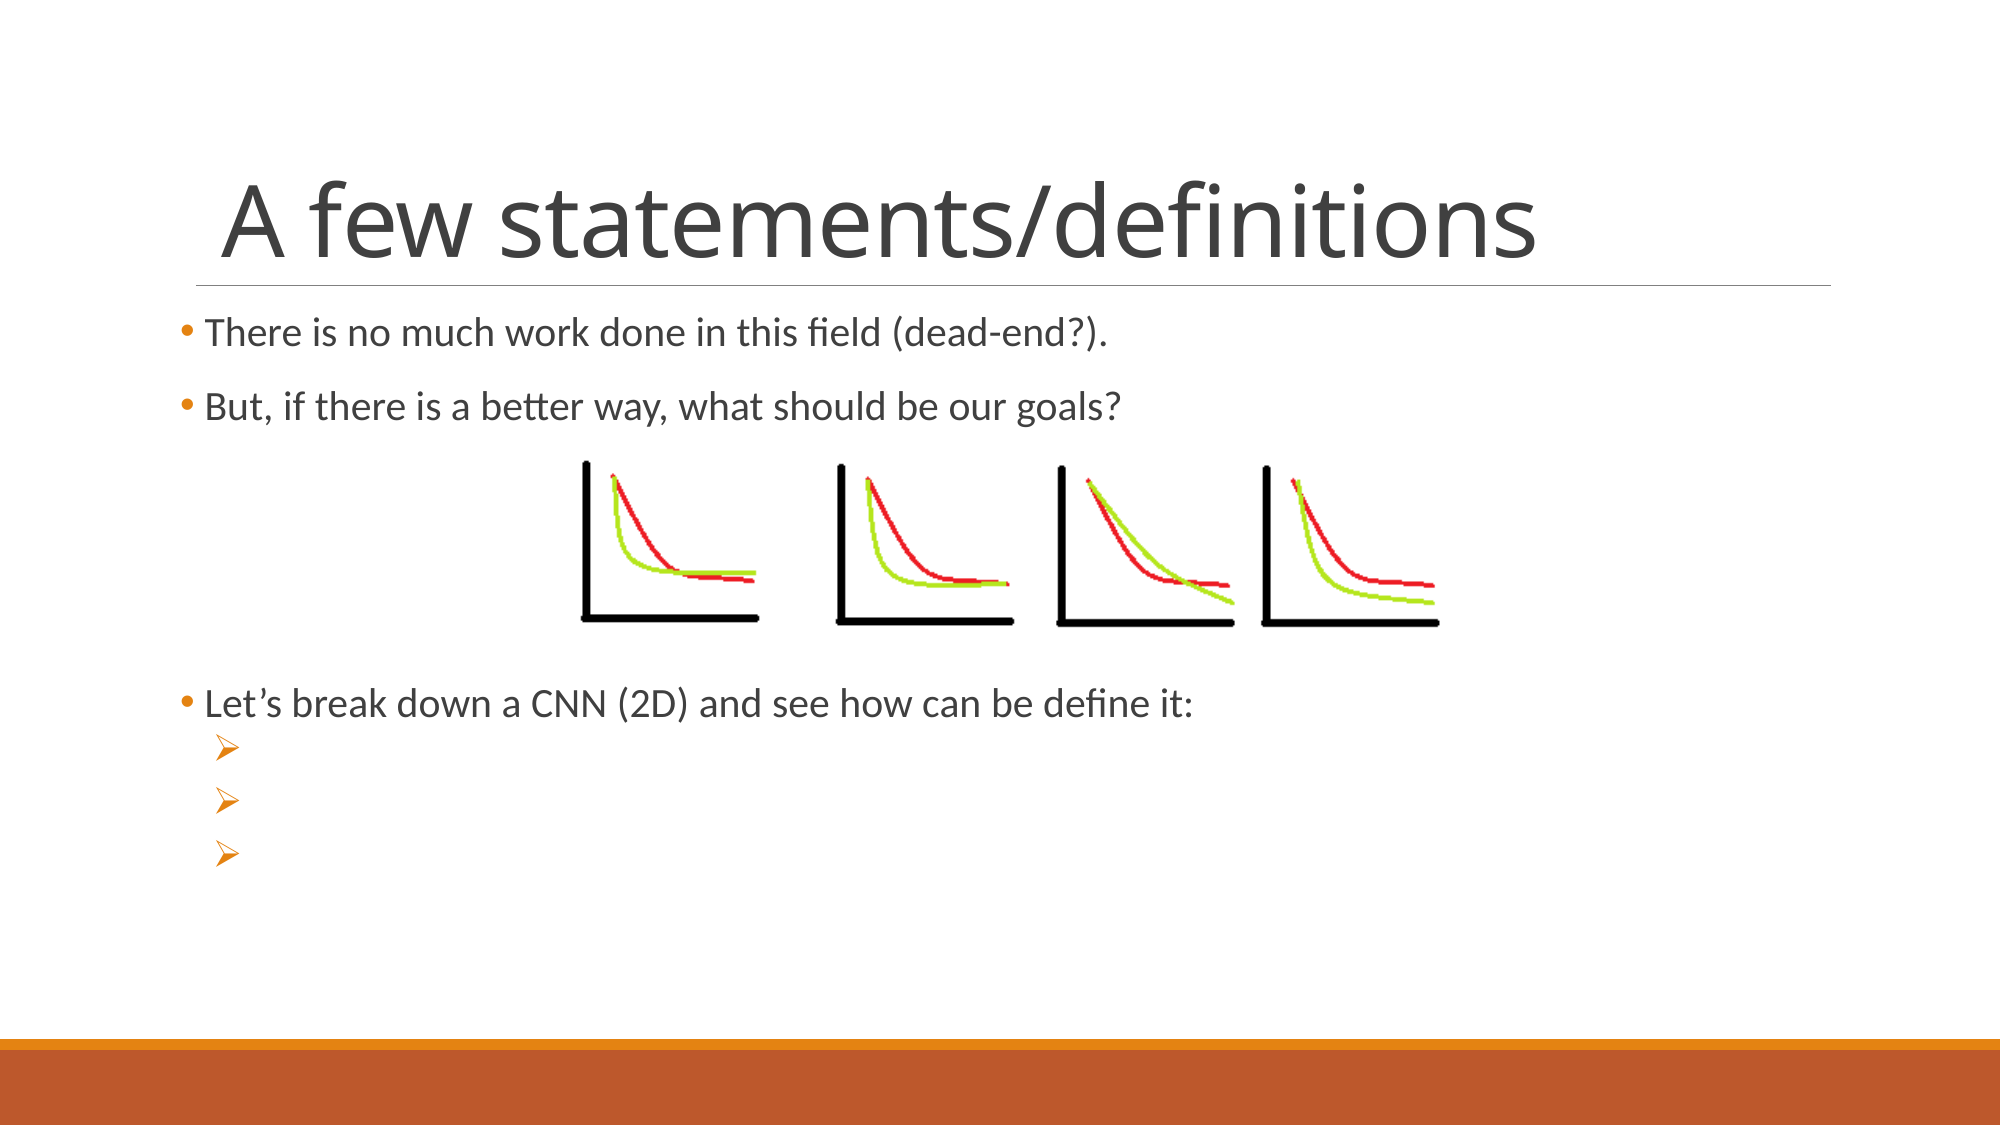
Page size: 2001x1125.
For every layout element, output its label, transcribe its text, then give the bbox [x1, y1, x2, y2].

picture [563, 447, 1447, 647]
title A few statements/definitions [180, 47, 1830, 285]
